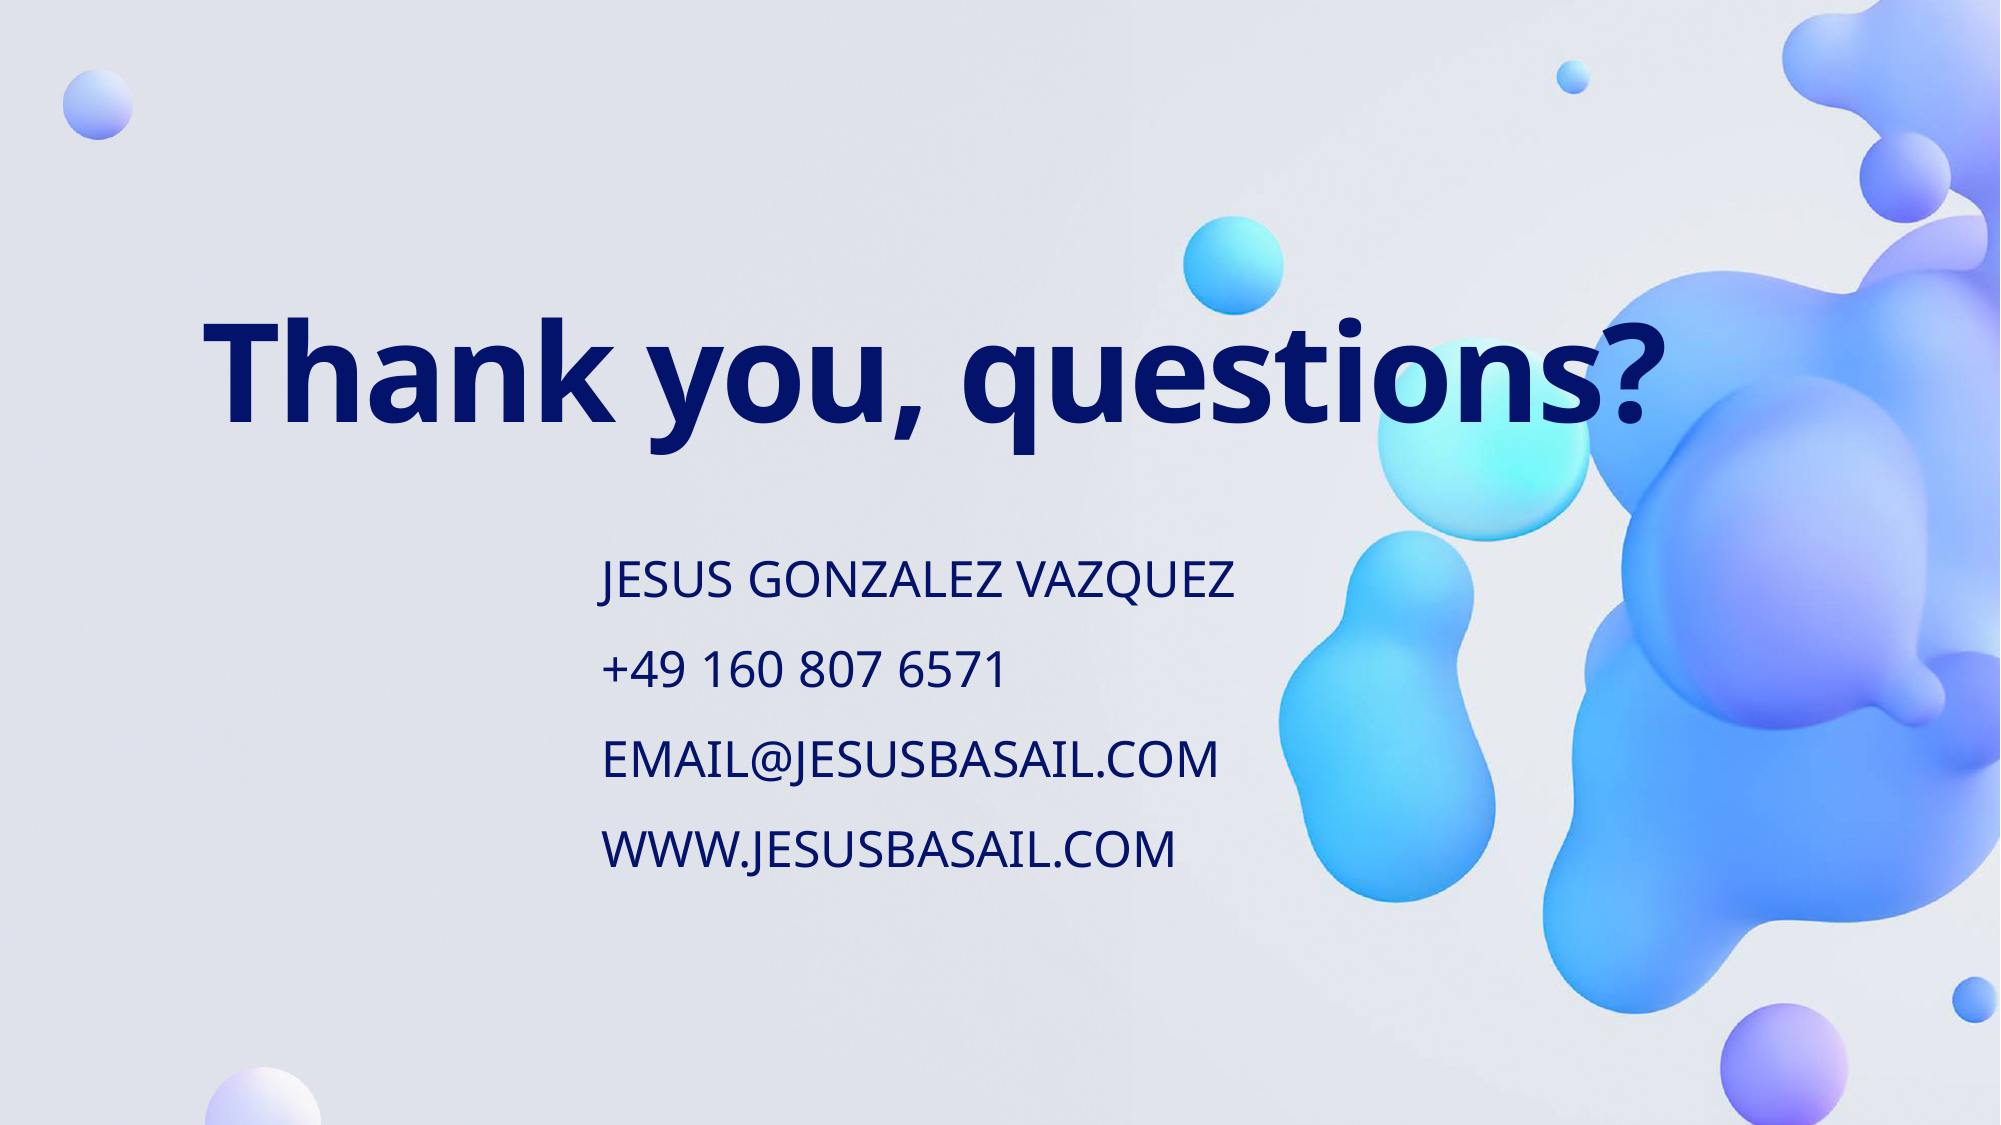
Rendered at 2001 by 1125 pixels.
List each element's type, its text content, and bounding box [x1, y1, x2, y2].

subtitle Jesus gonzalez vazquez +49 160 807 6571 email@jesusbasail.COM WWW.jesusbasail.COM [586, 510, 1262, 961]
title Thank you, questions? [186, 9, 1812, 460]
picture [0, 0, 2000, 1125]
